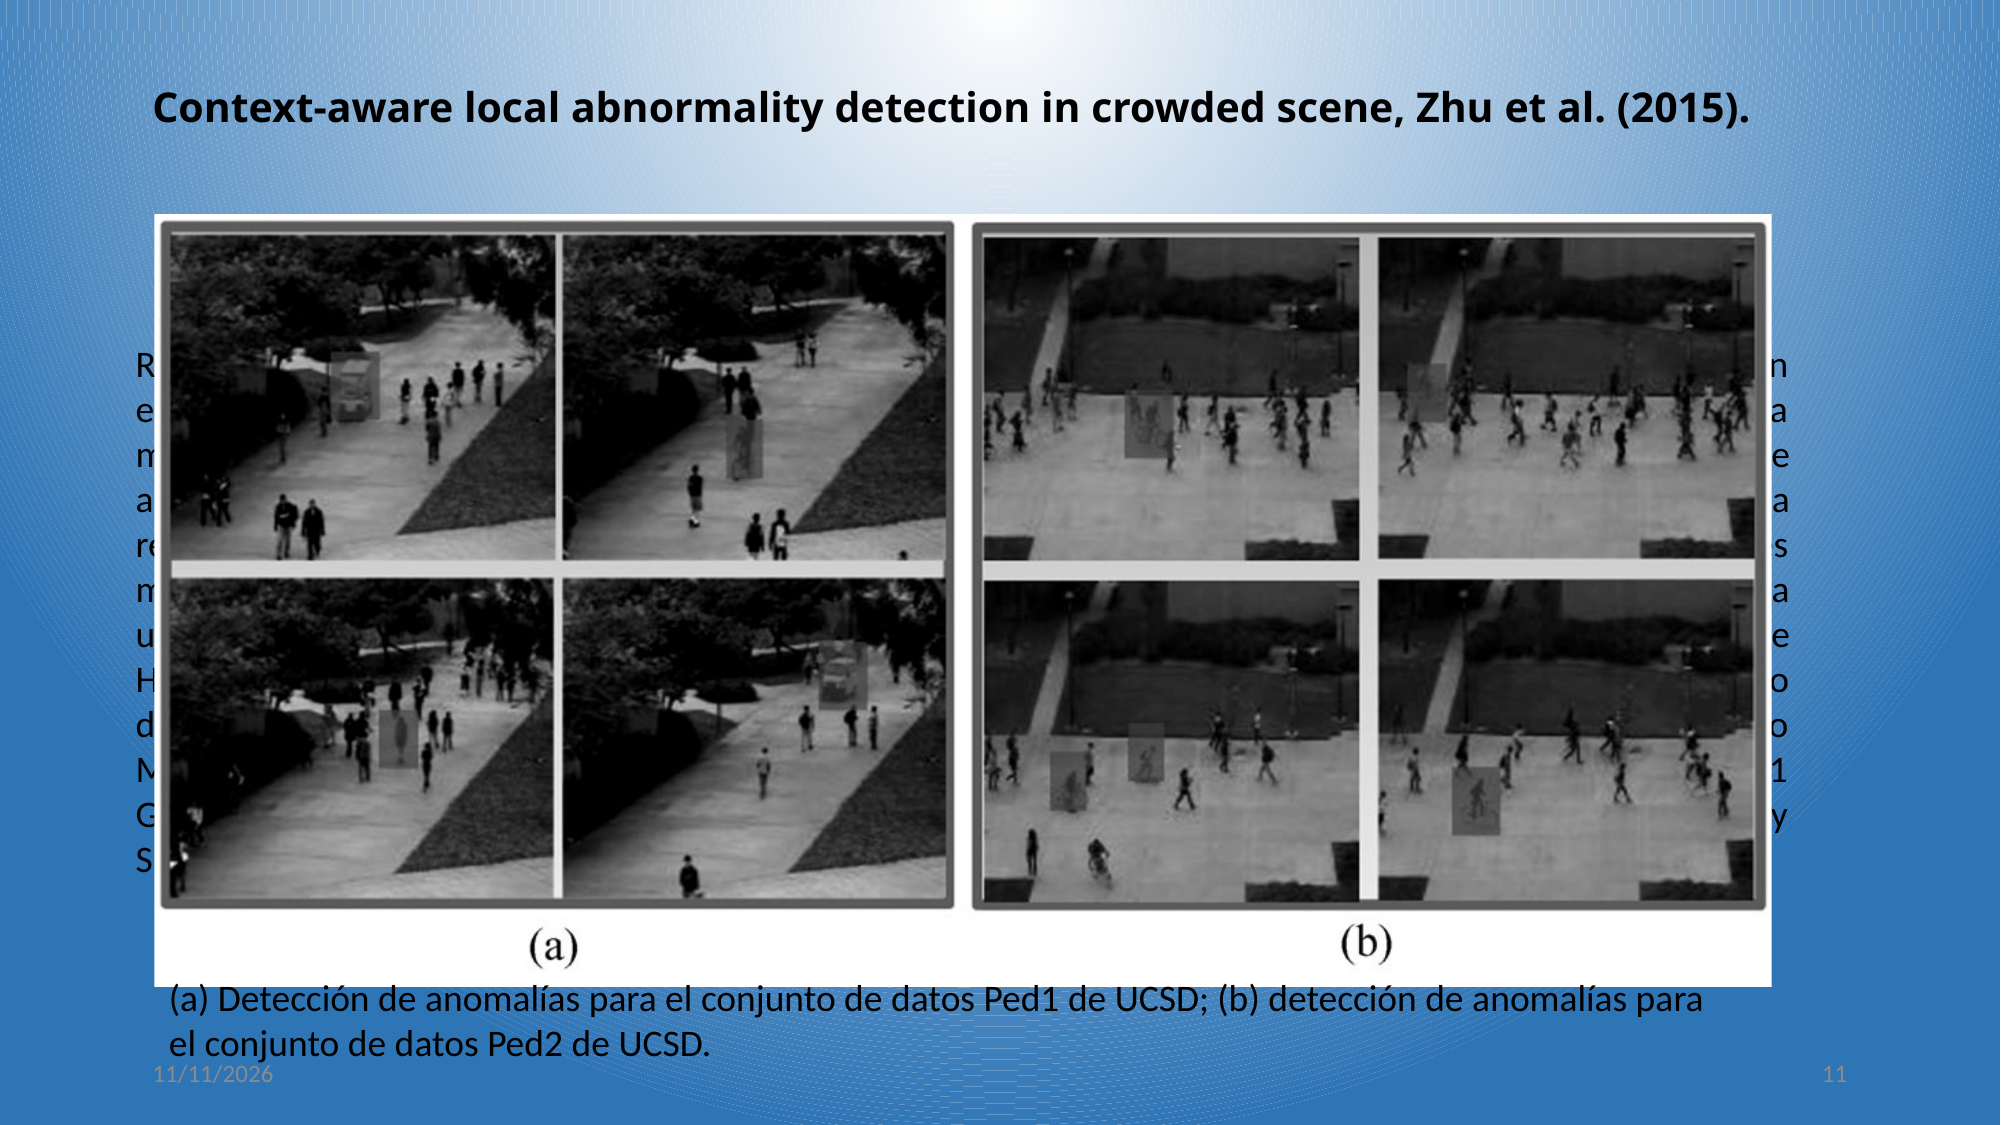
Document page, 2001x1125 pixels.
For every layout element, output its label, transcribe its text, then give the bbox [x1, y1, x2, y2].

picture [154, 214, 1772, 987]
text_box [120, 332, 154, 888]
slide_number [137, 1042, 588, 1103]
title Context-aware local abnormality detection in crowded scene, Zhu et al. (2015). [137, 59, 1863, 159]
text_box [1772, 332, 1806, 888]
text_box (a) Detección de anomalías para el conjunto de datos Ped1 de UCSD; (b) detección de anomalías para el conjunto de datos Ped2 de UCSD. [154, 987, 1732, 1072]
slide_number 11 [1412, 1042, 1863, 1103]
